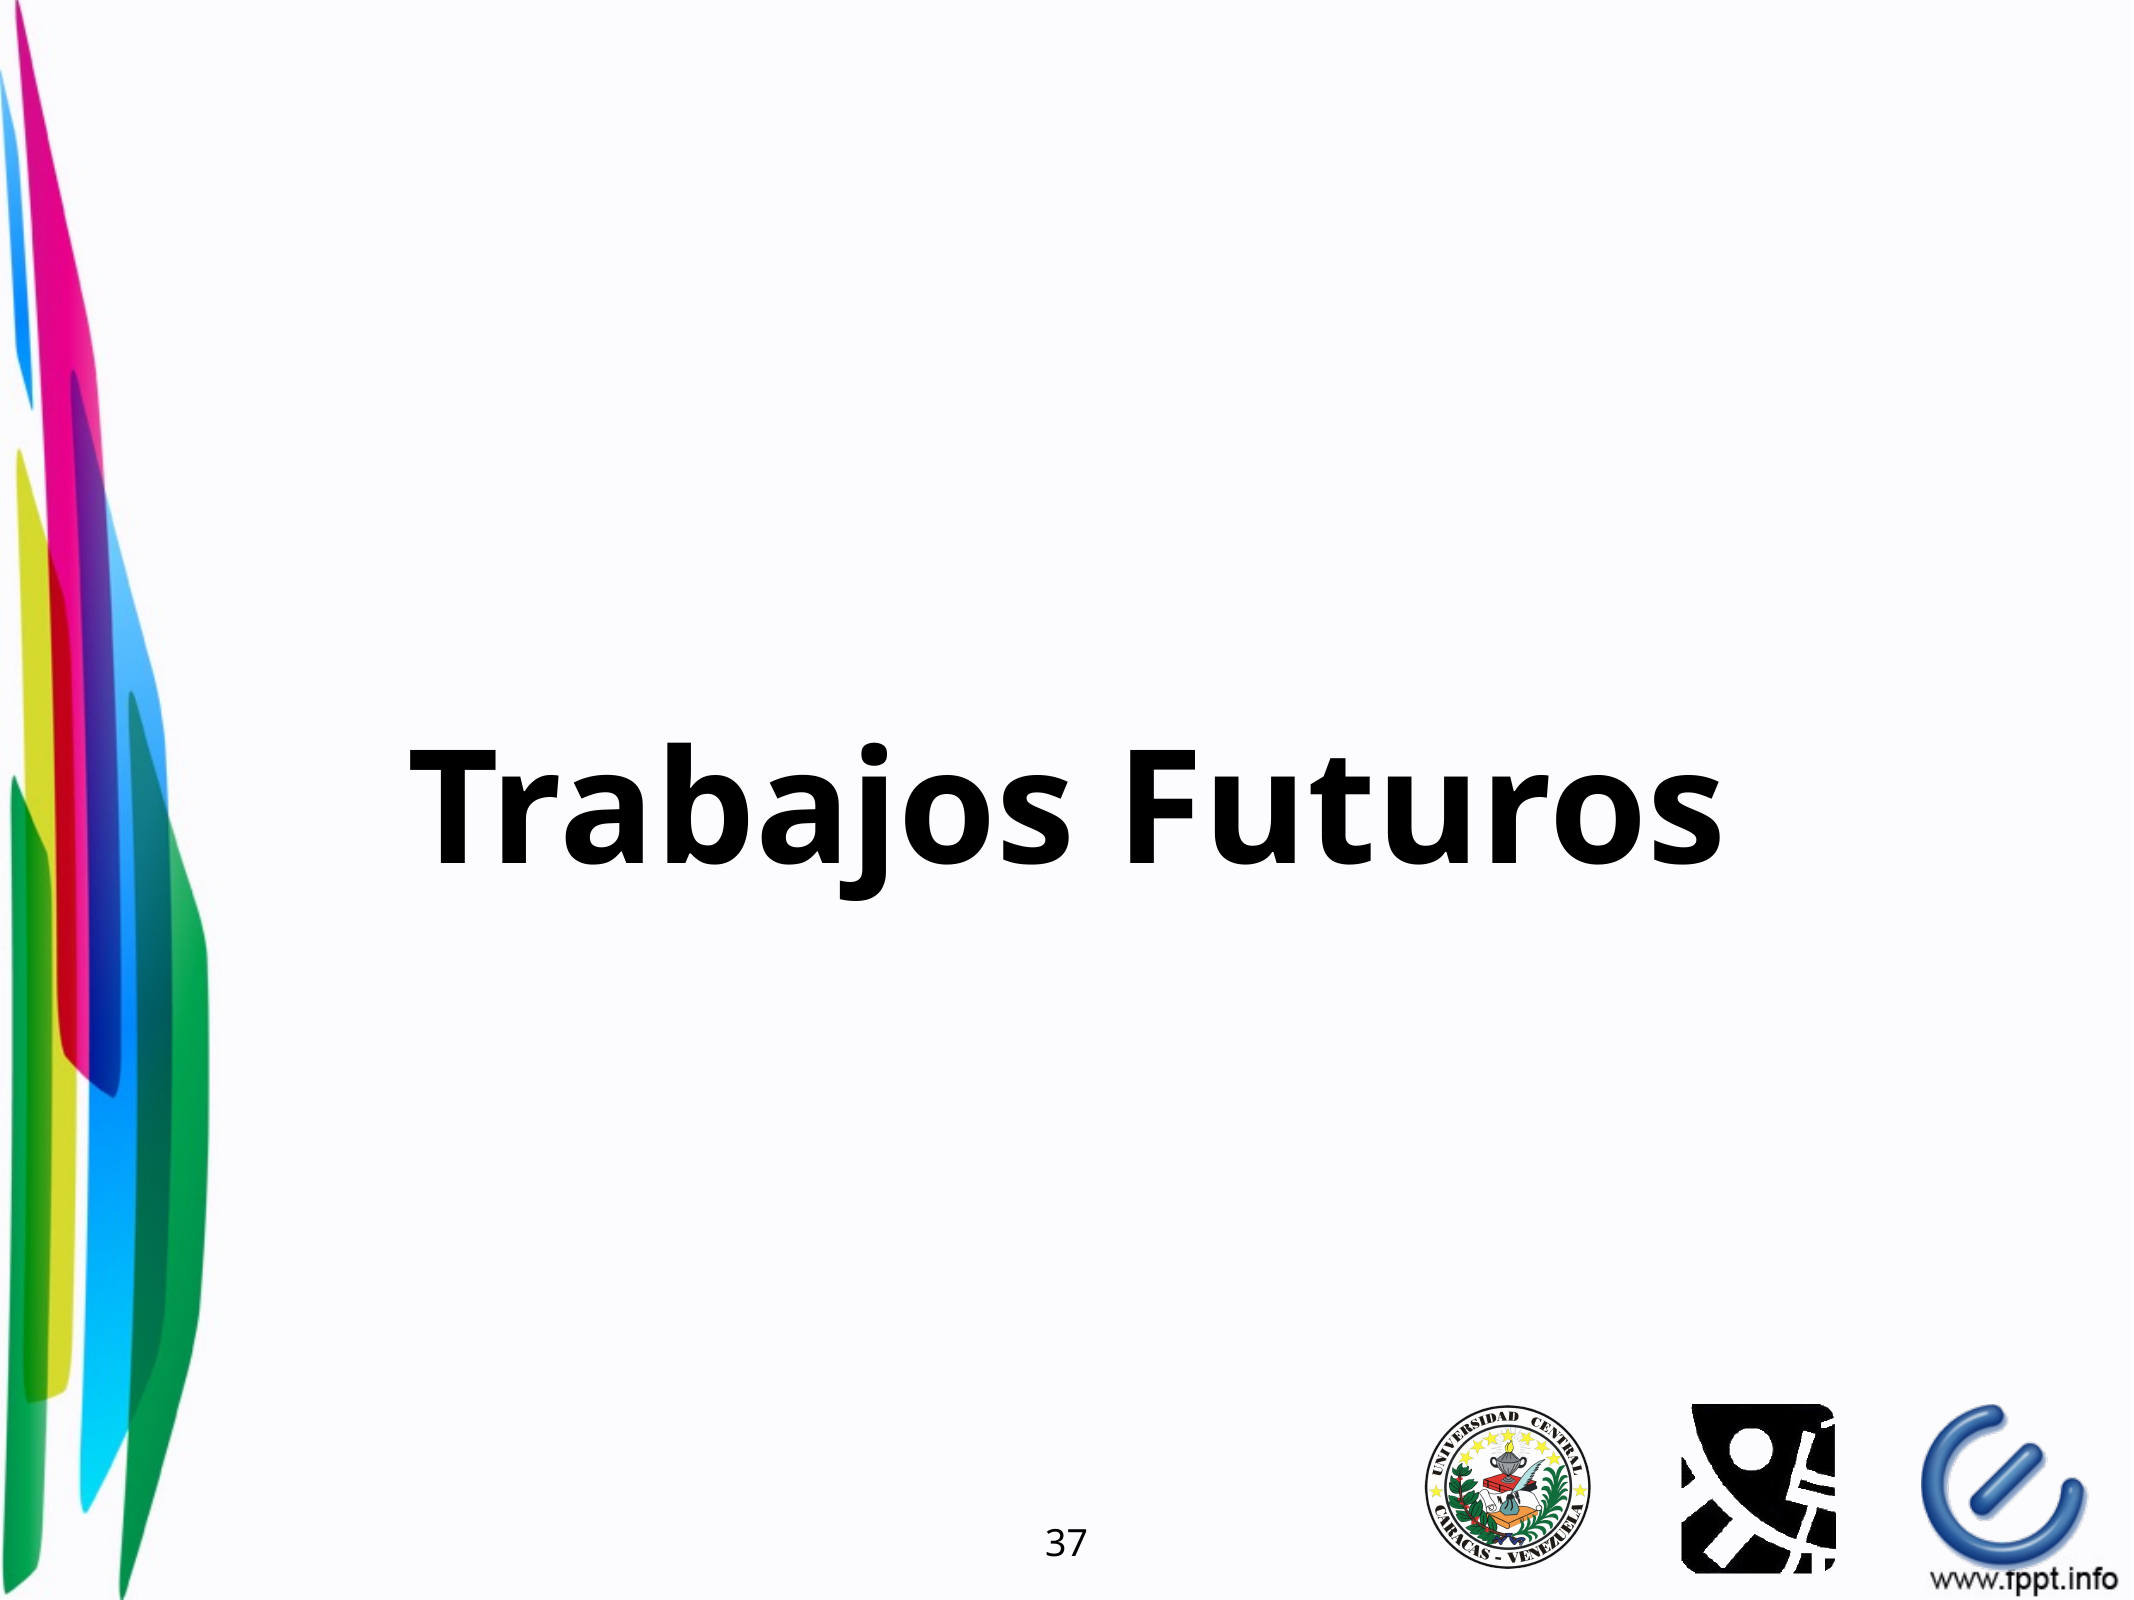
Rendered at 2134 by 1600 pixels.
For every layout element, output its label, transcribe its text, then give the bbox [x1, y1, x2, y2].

text_box 37 [1038, 1519, 1095, 1579]
picture [0, 0, 2134, 1600]
text_box Trabajos Futuros [174, 726, 1959, 874]
